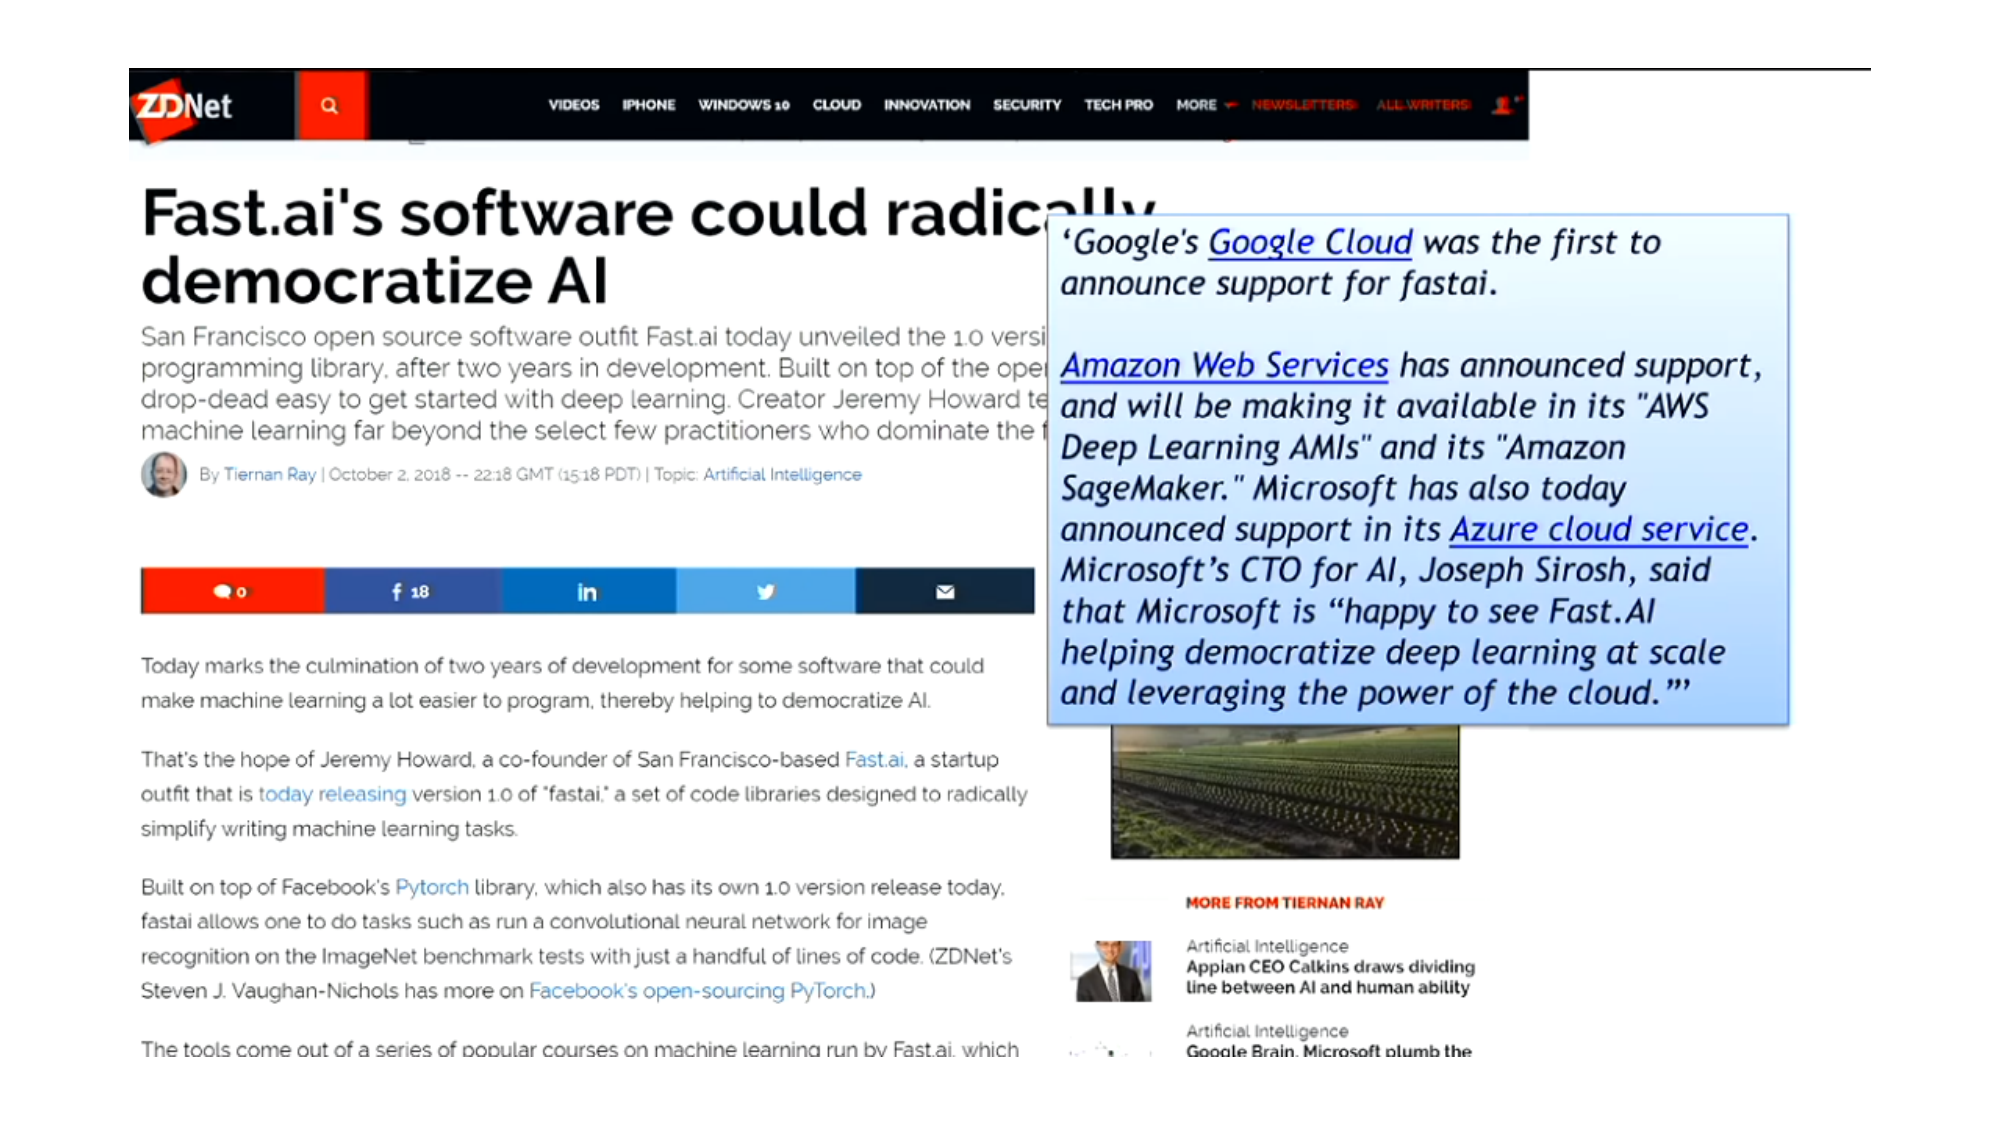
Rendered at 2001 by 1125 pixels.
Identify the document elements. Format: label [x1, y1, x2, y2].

picture [129, 68, 1871, 1057]
